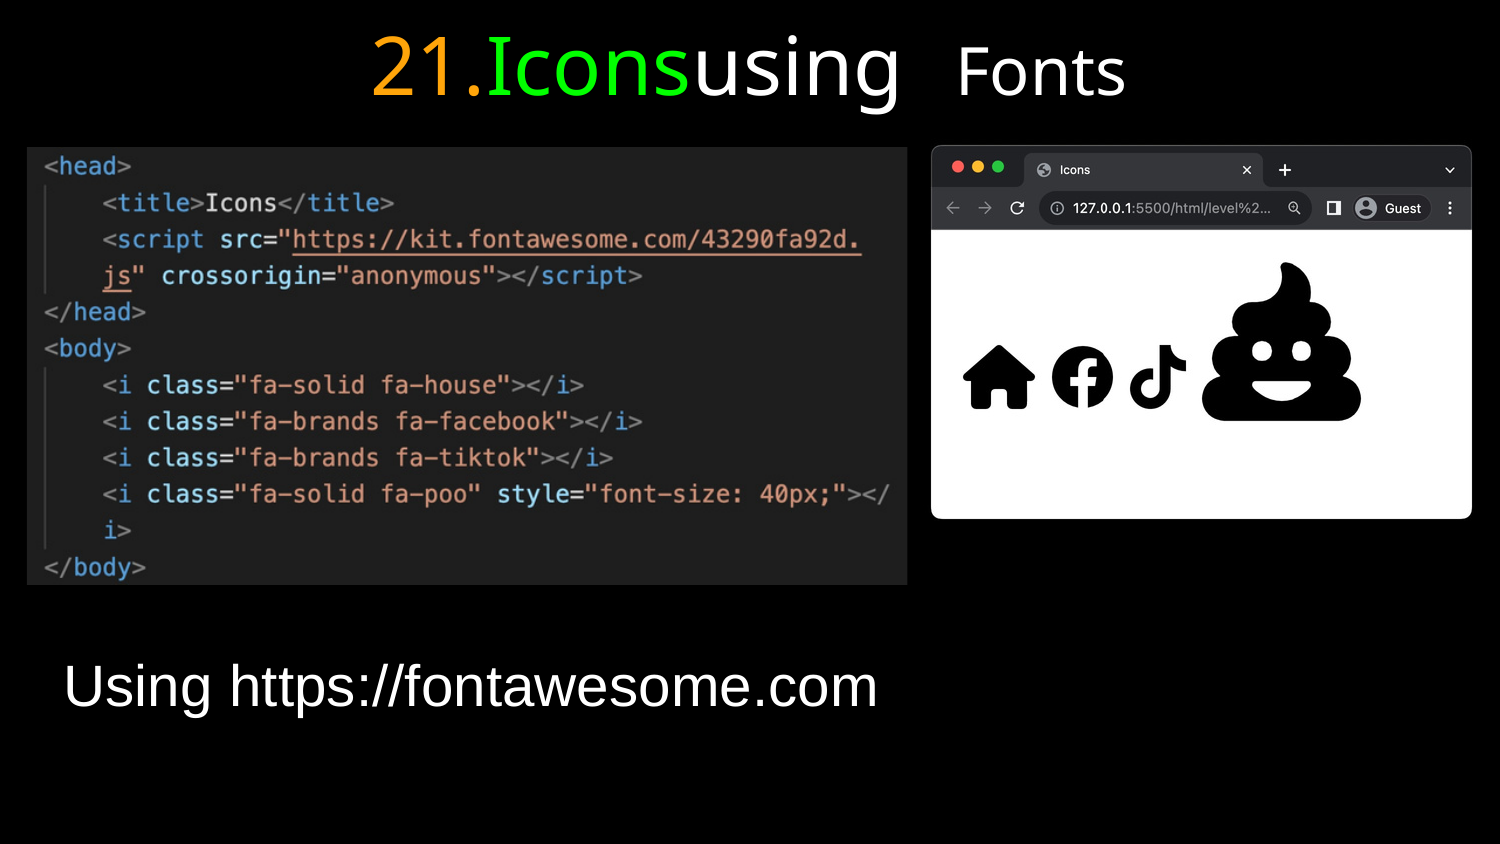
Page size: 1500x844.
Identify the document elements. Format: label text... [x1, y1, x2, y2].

text_box 21.Iconsusing [370, 0, 967, 112]
text_box [914, 130, 1483, 530]
text_box Fonts [955, 15, 1133, 109]
text_box [26, 147, 908, 585]
text_box Using https://fontawesome.com [63, 636, 895, 719]
